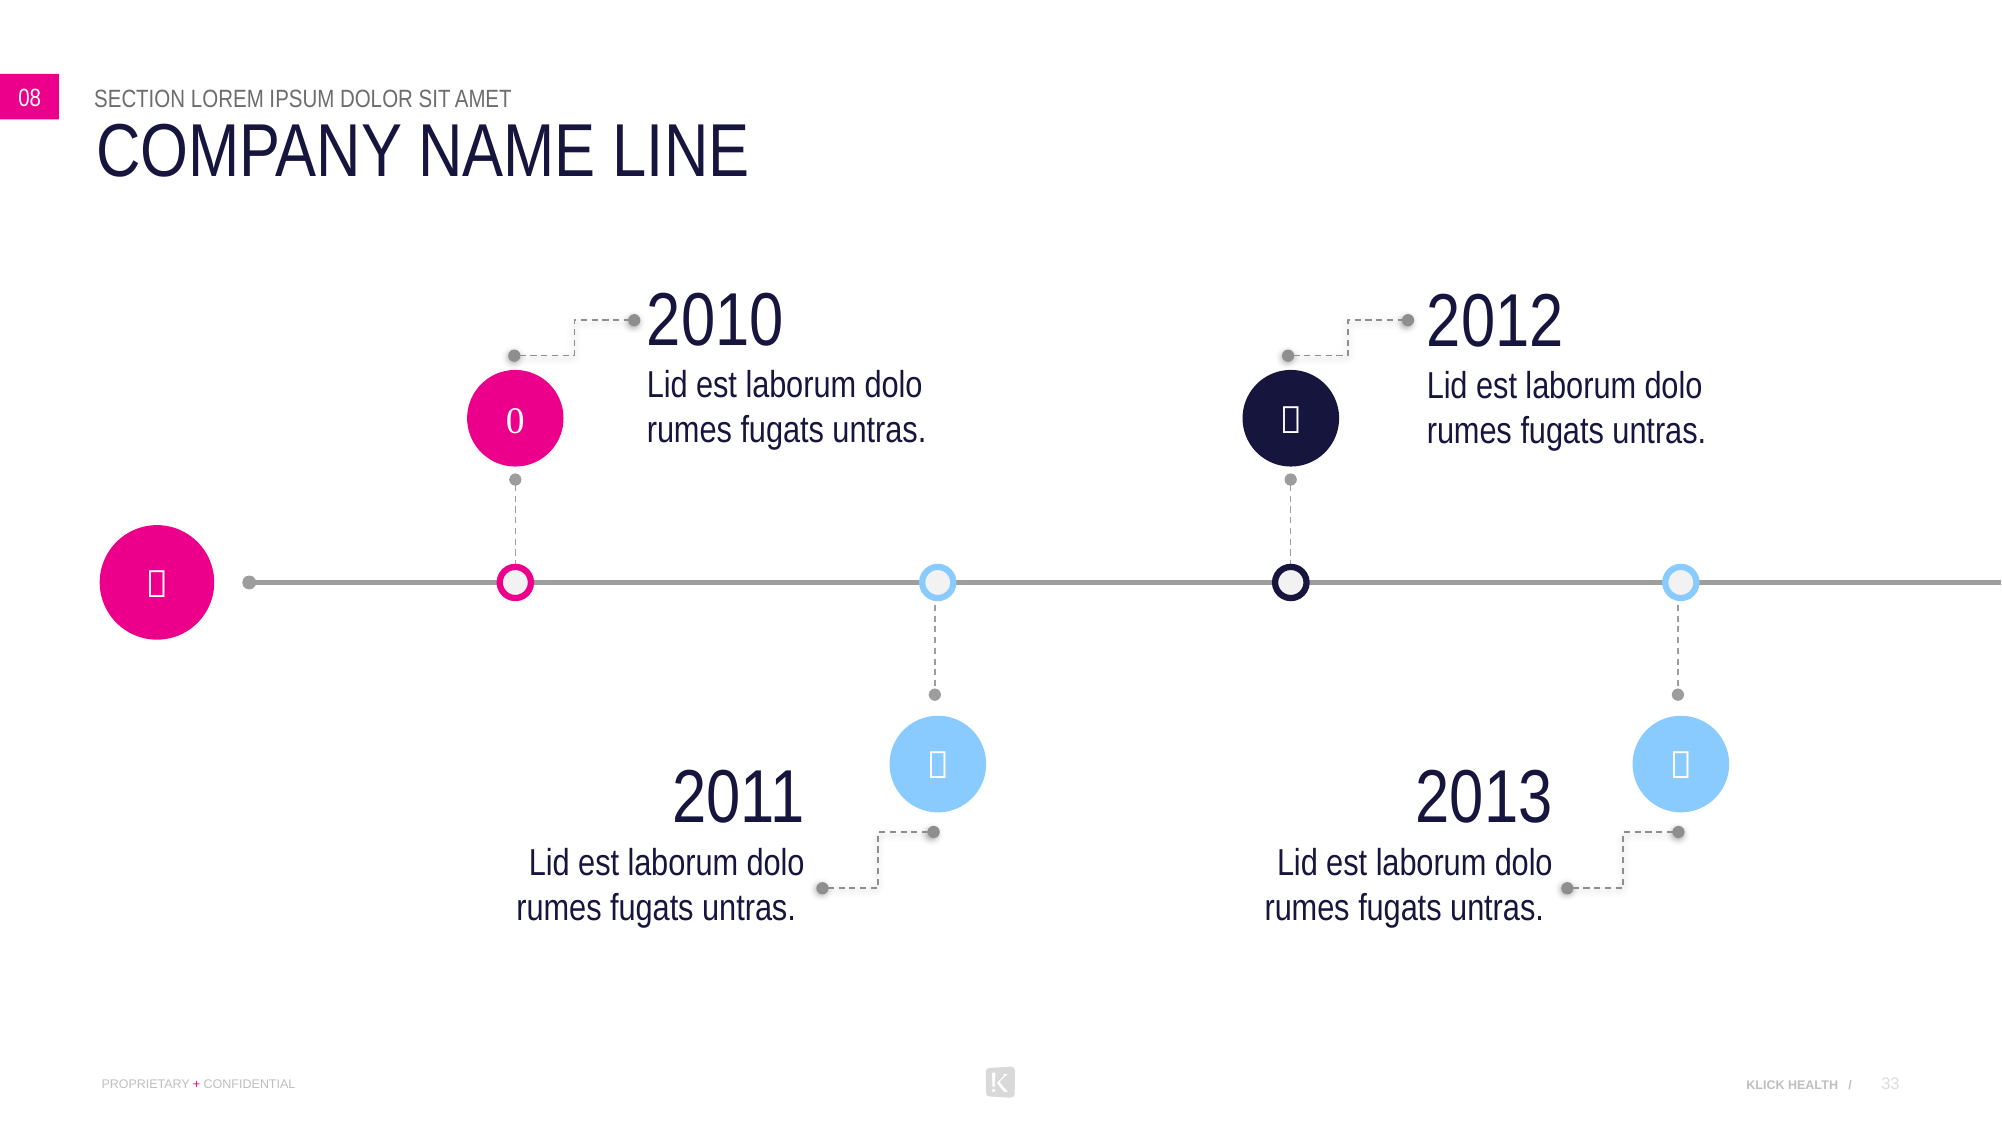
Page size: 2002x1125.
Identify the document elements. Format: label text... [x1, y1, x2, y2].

list Section lorem ipsum dolor sit amet [87, 83, 1391, 114]
text_box 2012 Lid est laborum dolo rumes fugats untras. [1412, 263, 1746, 459]
slide_number 33 [1860, 1072, 1900, 1094]
text_box  [887, 713, 989, 815]
text_box [920, 564, 956, 581]
text_box [1277, 594, 1305, 601]
text_box [1663, 564, 1699, 581]
text_box 2011 Lid est laborum dolo rumes fugats untras. [485, 740, 820, 936]
text_box [1273, 565, 1309, 581]
text_box  [97, 523, 217, 642]
title Company name line [96, 119, 1897, 196]
text_box [1667, 594, 1695, 601]
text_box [514, 319, 635, 356]
text_box 2013 Lid est laborum dolo rumes fugats untras. [1233, 740, 1568, 936]
text_box  [465, 367, 566, 469]
text_box [924, 594, 952, 601]
text_box  [1630, 713, 1732, 815]
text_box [1567, 831, 1679, 889]
text_box  [1240, 367, 1342, 469]
text_box 2010 Lid est laborum dolo rumes fugats untras. [632, 262, 966, 458]
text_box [1287, 319, 1409, 356]
list 08 [0, 73, 59, 120]
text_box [822, 831, 934, 889]
text_box [497, 565, 533, 581]
text_box [502, 594, 529, 601]
